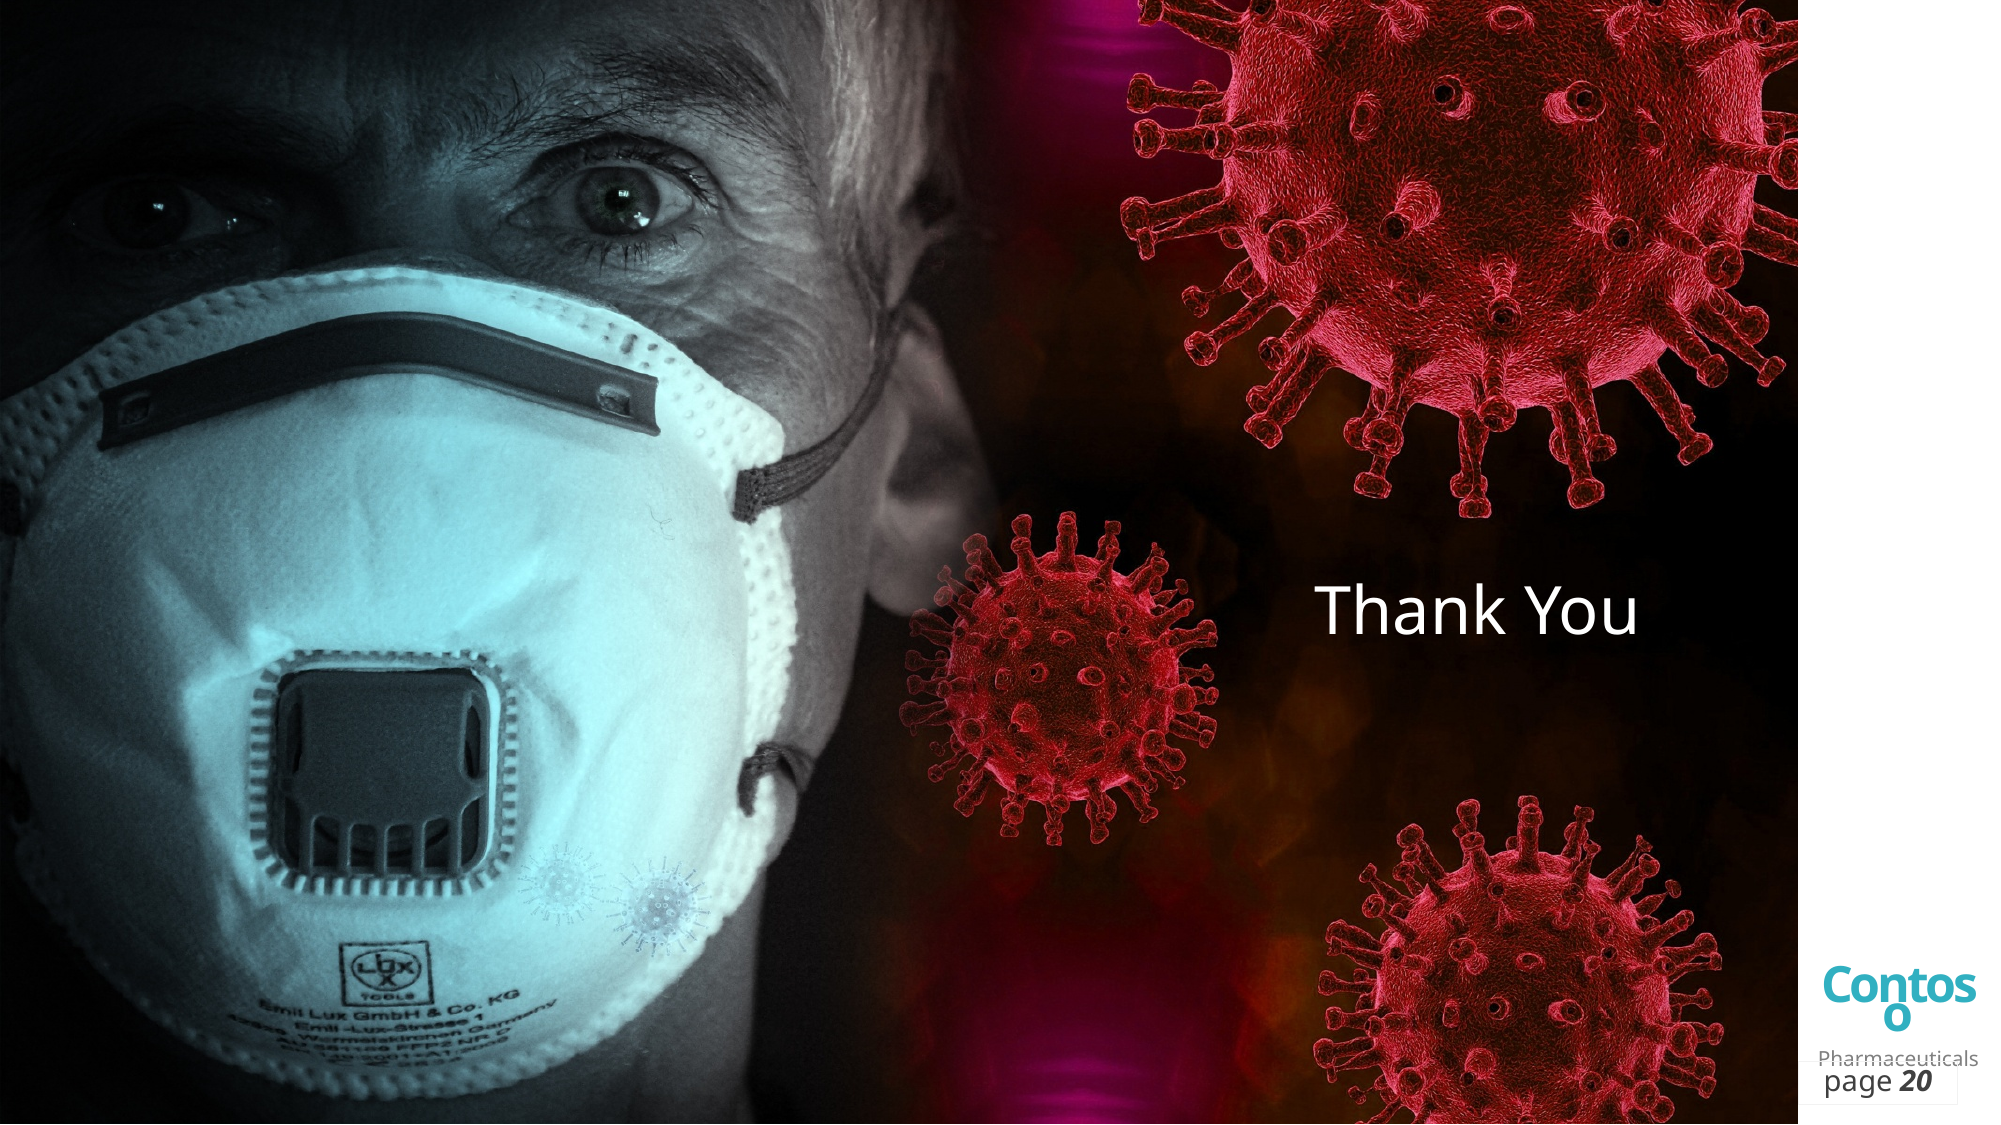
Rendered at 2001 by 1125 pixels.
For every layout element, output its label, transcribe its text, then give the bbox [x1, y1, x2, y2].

slide_number page 20 [1799, 1060, 1958, 1105]
picture [0, 0, 1799, 1124]
